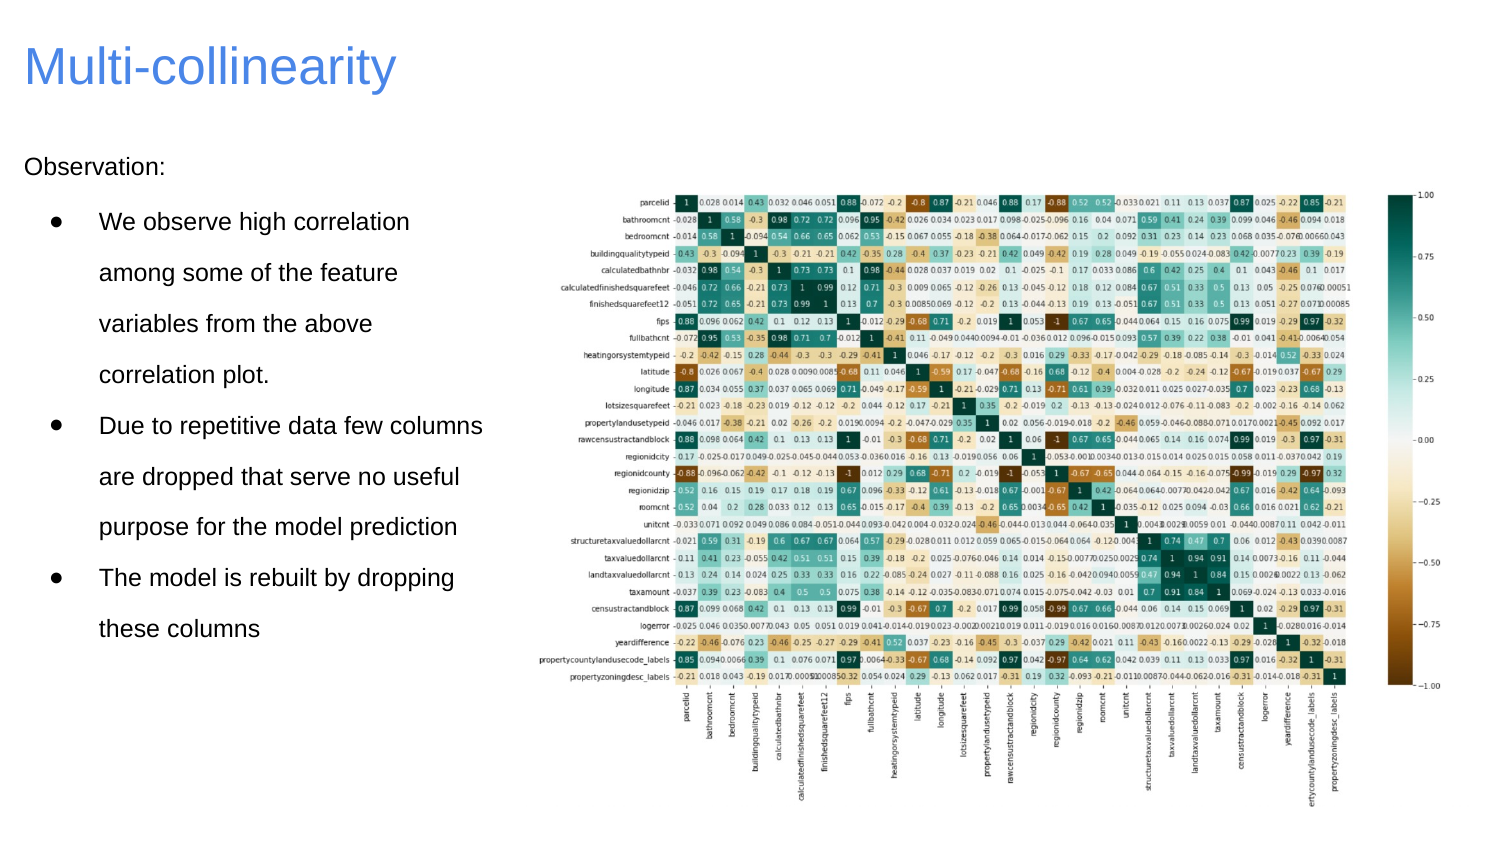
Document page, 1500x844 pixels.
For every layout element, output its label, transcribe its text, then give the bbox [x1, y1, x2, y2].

text_box Observation: We observe high correlation among some of the feature variables from the above correlation plot. Due to repetitive data few columns are dropped that serve no useful purpose for the model prediction The model is rebuilt by dropping these columns [8, 123, 501, 734]
picture [521, 178, 1476, 807]
title Multi-collinearity [8, 17, 1407, 112]
